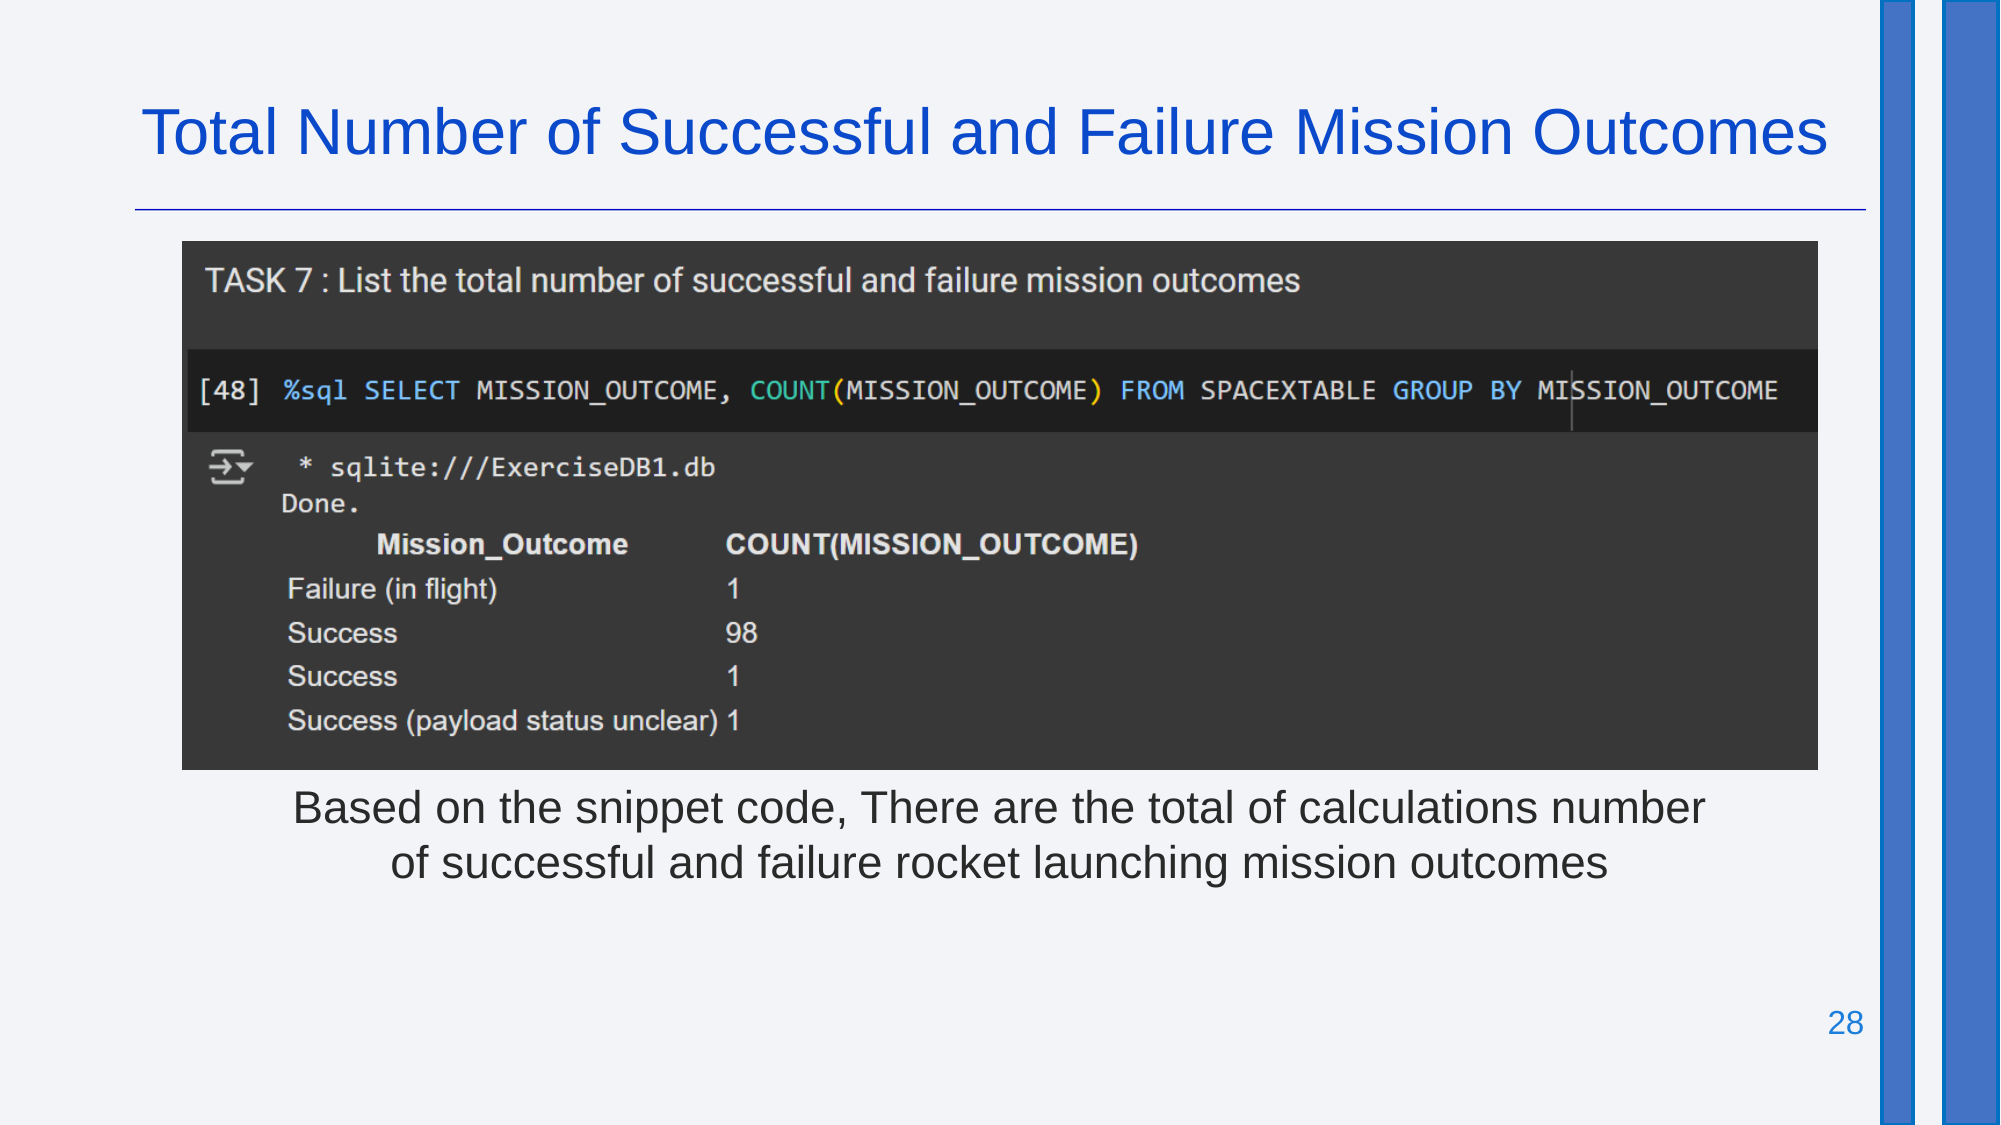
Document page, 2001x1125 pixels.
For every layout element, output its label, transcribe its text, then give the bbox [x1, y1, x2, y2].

picture [0, 0, 1880, 1125]
list Based on the snippet code, There are the total of calculations number of successful and failure rocket launching mission outcomes [261, 781, 1738, 998]
text_box [1942, 0, 2000, 1125]
text_box Total Number of Successful and Failure Mission Outcomes [126, 88, 1852, 179]
slide_number 28 [1429, 988, 1880, 1055]
picture [1915, 0, 1942, 1125]
text_box [1880, 0, 1915, 1125]
